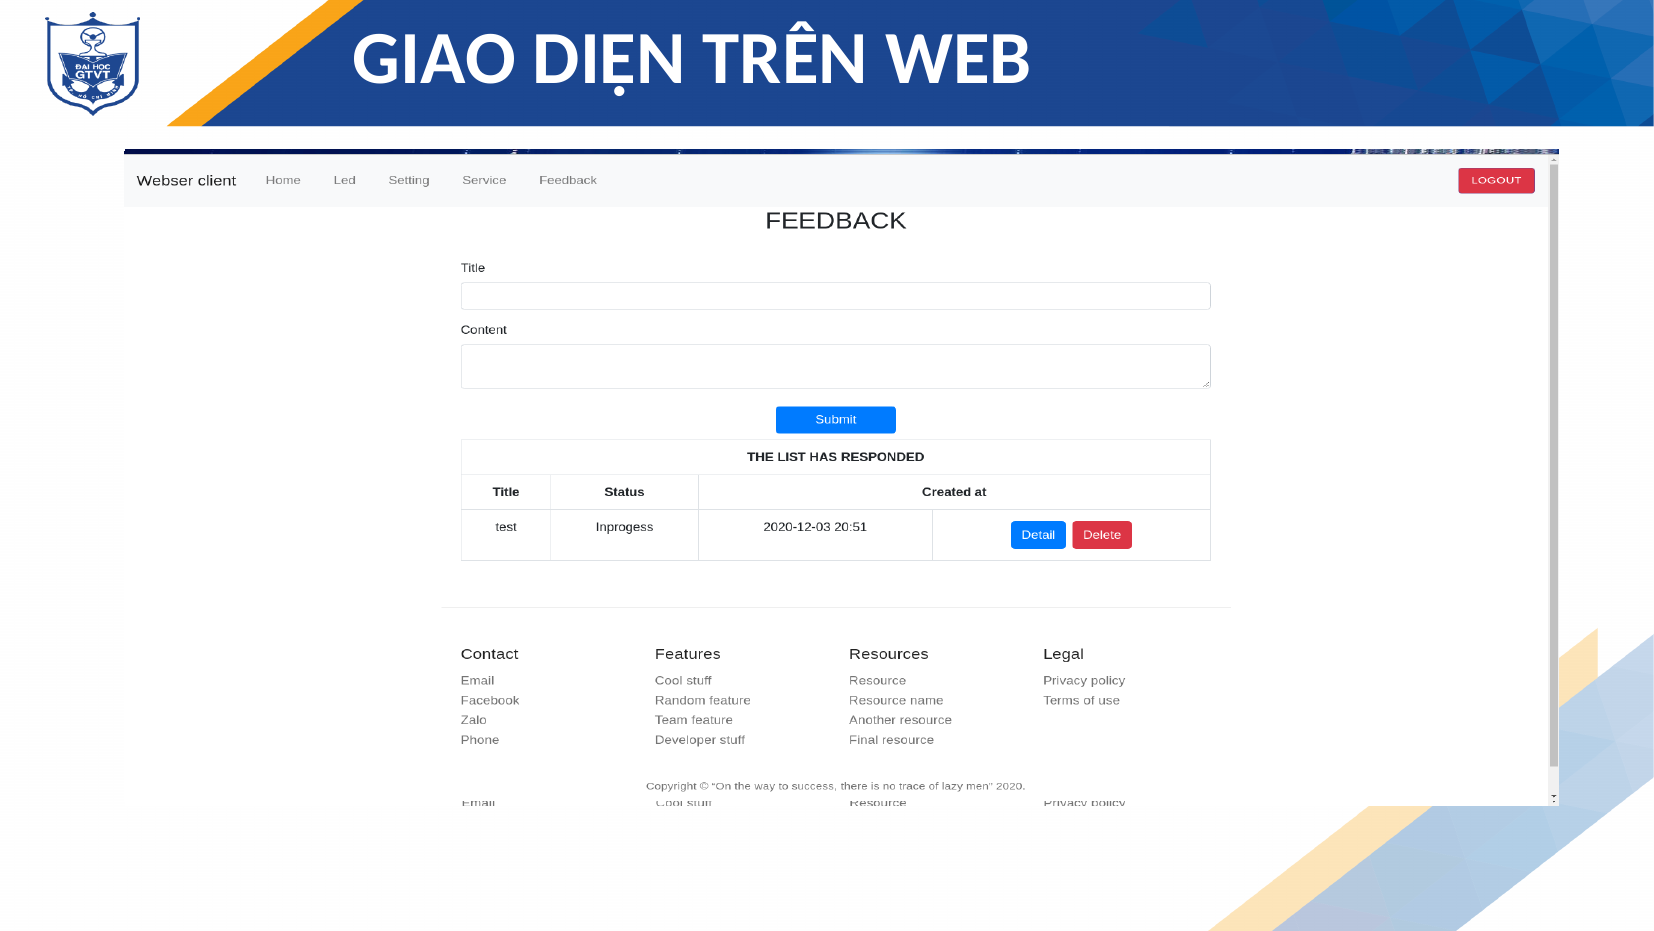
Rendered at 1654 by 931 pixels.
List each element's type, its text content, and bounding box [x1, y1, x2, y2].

text_box GIAO DIỆN TRÊN WEB [338, 0, 1654, 152]
text_box [82, 37, 1569, 191]
picture [0, 0, 1654, 931]
